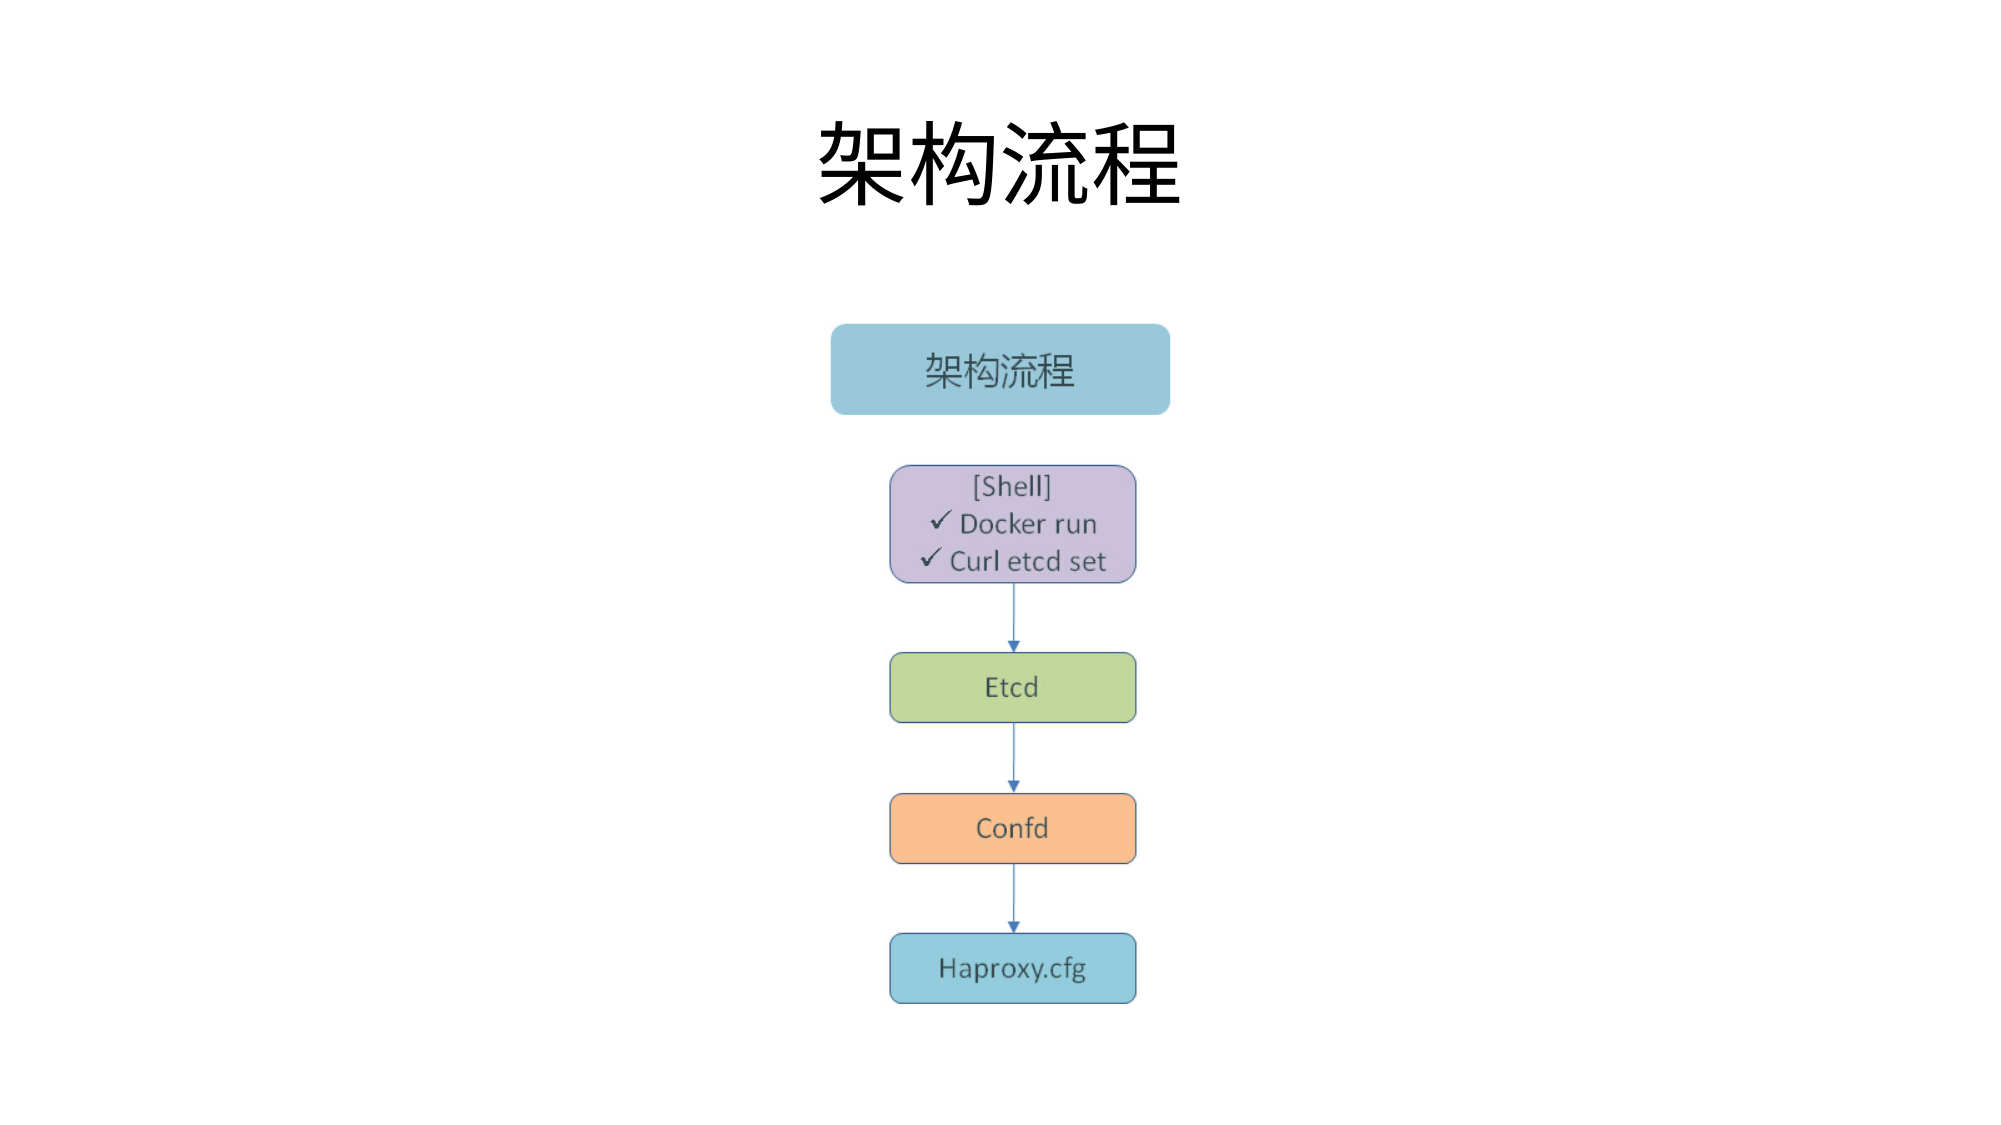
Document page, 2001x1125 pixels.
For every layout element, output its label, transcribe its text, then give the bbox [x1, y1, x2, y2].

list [816, 299, 1184, 1014]
title 架构流程 [137, 59, 1863, 278]
